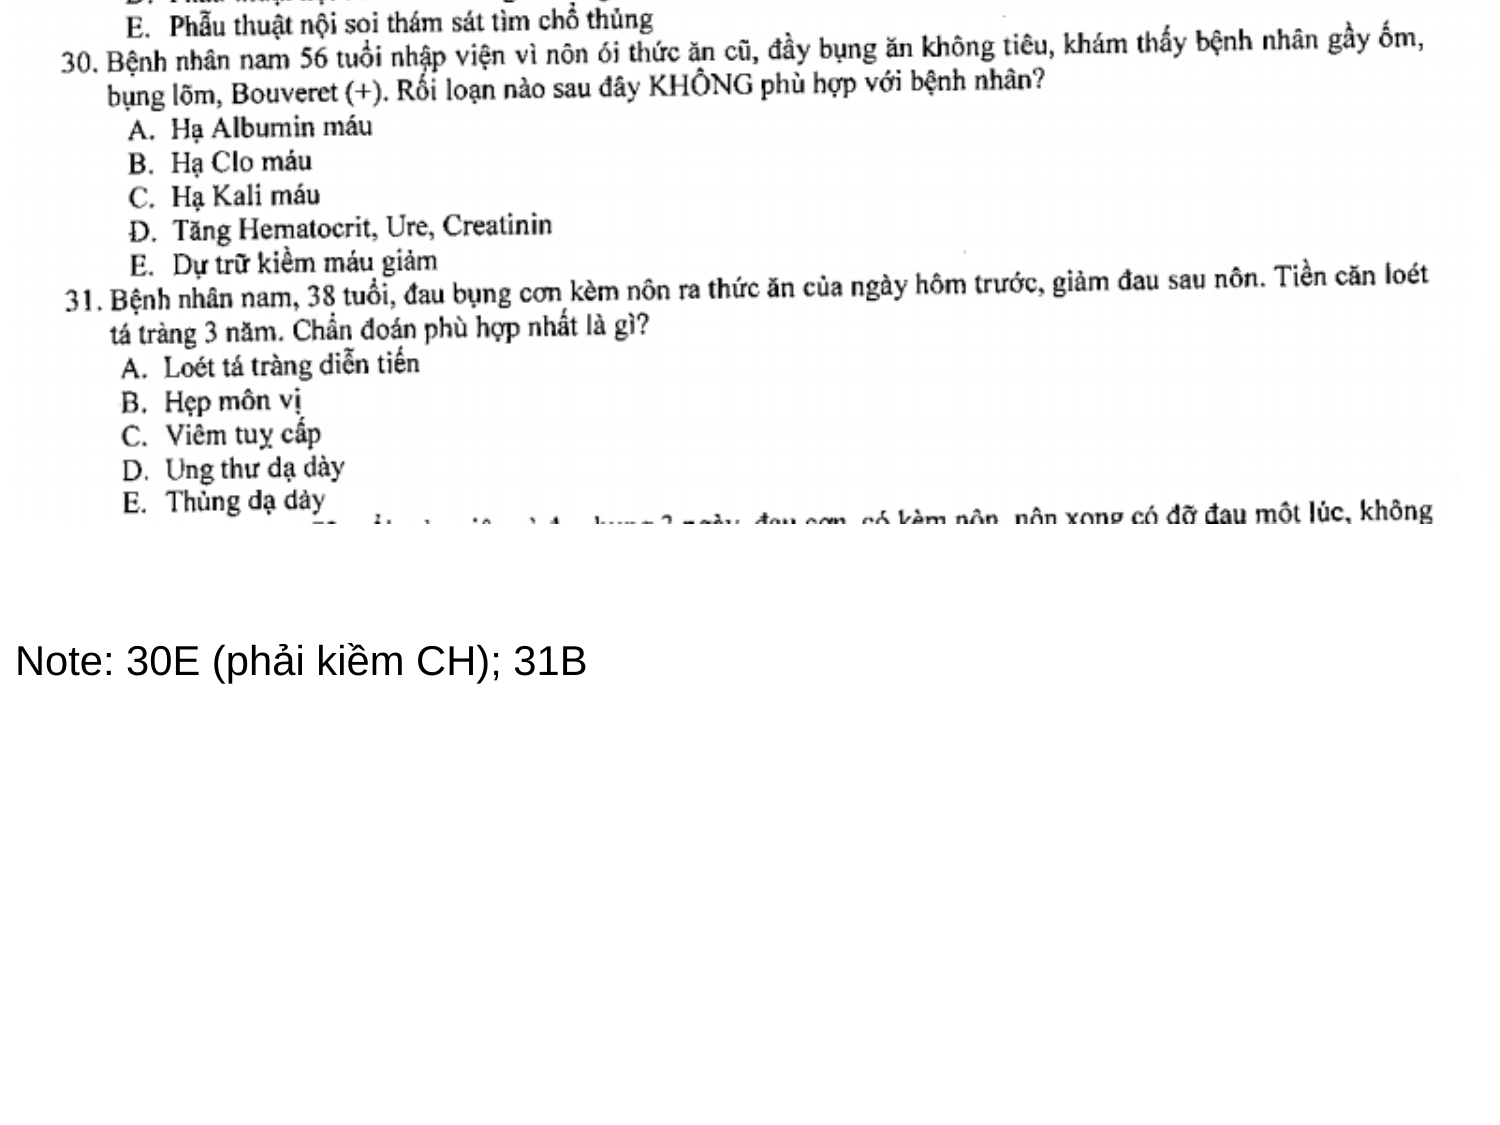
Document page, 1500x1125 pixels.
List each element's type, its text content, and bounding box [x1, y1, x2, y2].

picture [13, 0, 1499, 524]
subtitle Note: 30E (phải kiềm CH); 31B [0, 632, 1500, 1094]
